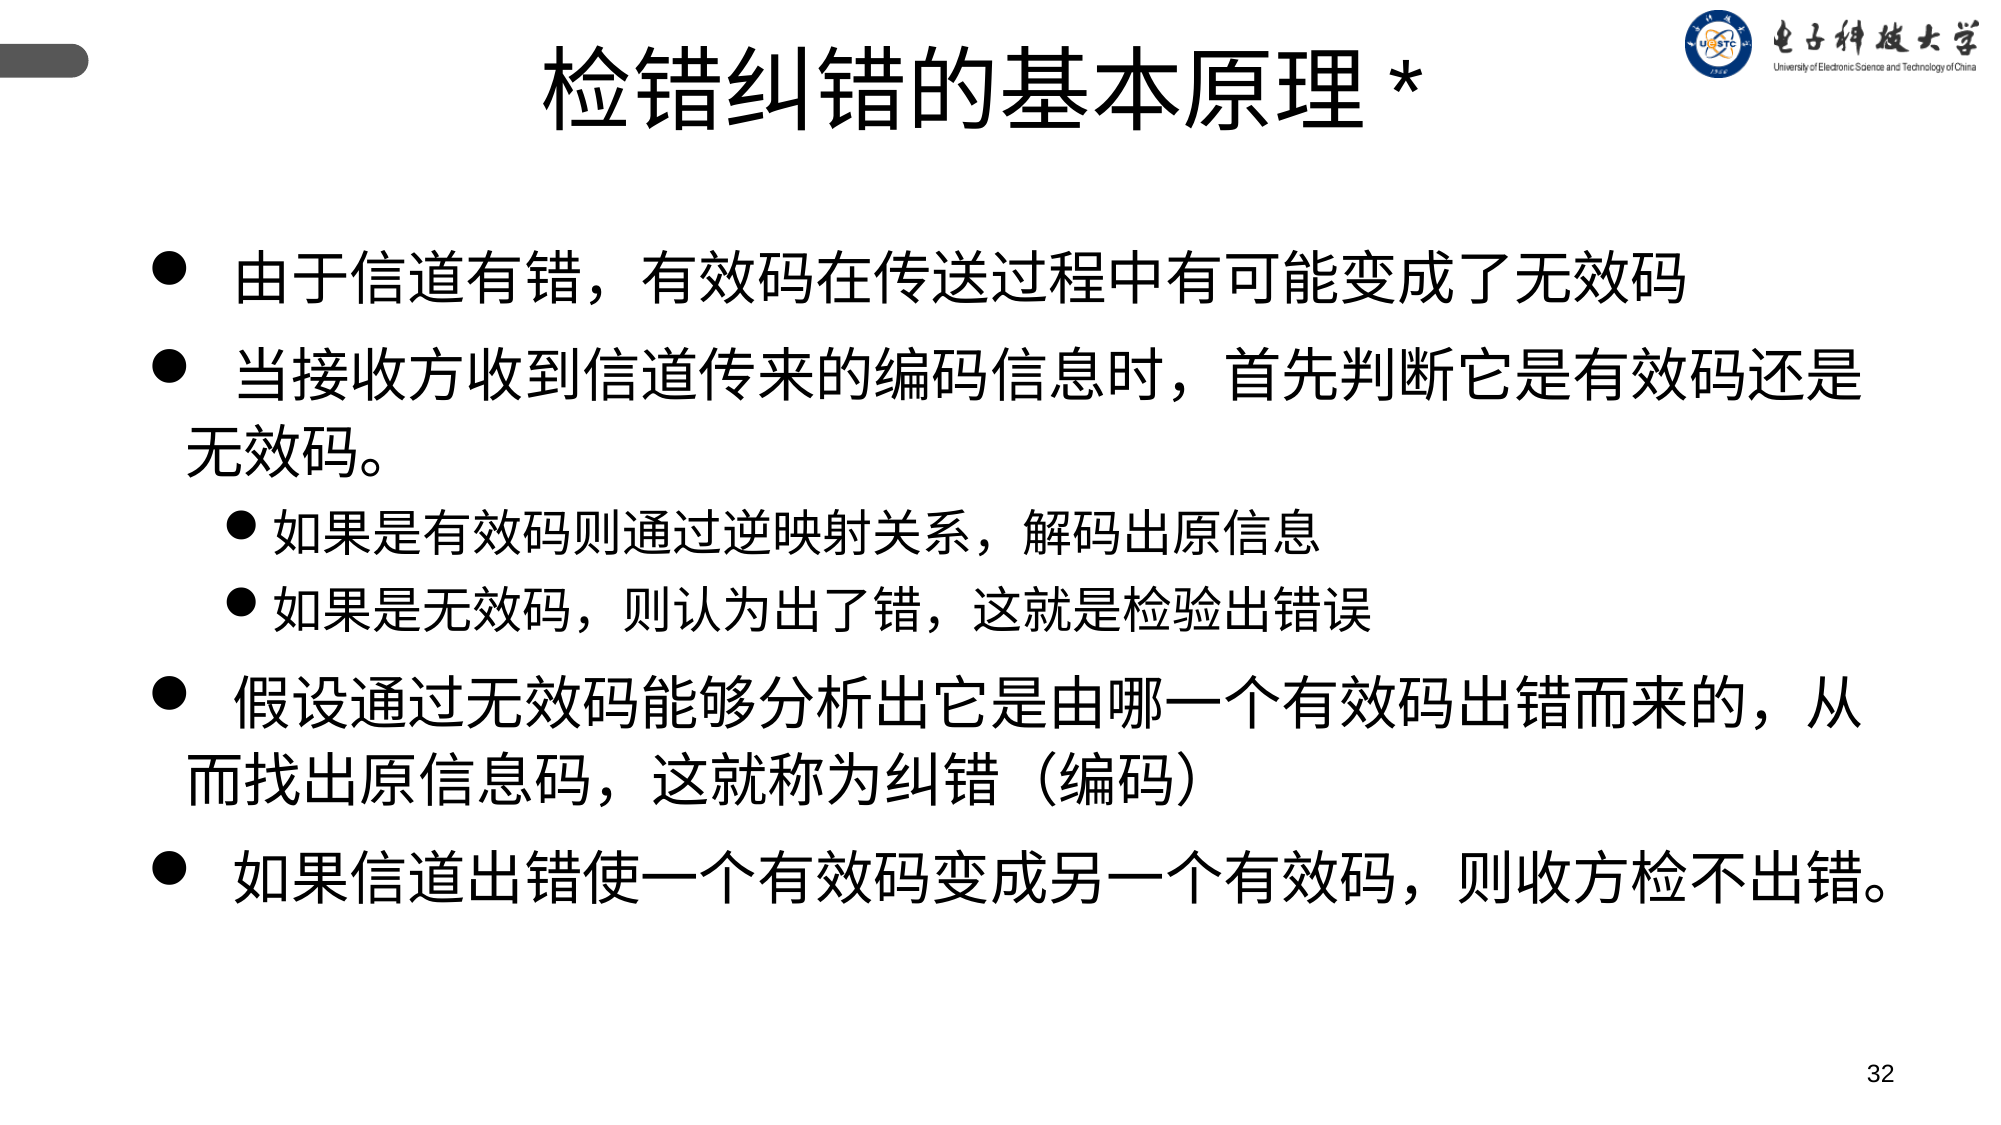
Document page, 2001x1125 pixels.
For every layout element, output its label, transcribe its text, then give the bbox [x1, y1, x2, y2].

slide_number 32 [1852, 1050, 2000, 1125]
title 检错纠错的基本原理* [0, 37, 1966, 225]
picture [1685, 10, 1979, 78]
list 由于信道有错，有效码在传送过程中有可能变成了无效码 当接收方收到信道传来的编码信息时，首先判断它是有效码还是无效码。 如果是有效码则通过逆映射关系，解码出原信息 如果是无效码，则认为出了错，这就是检验出错误 假设通过无效码能够分析出它是由哪一个有效码出错而来的，从而找出原信息码，这就称为纠错（编码） 如果信道出错使一个有效码变成另一个有效码，则收方检不出错。 [132, 226, 1936, 783]
